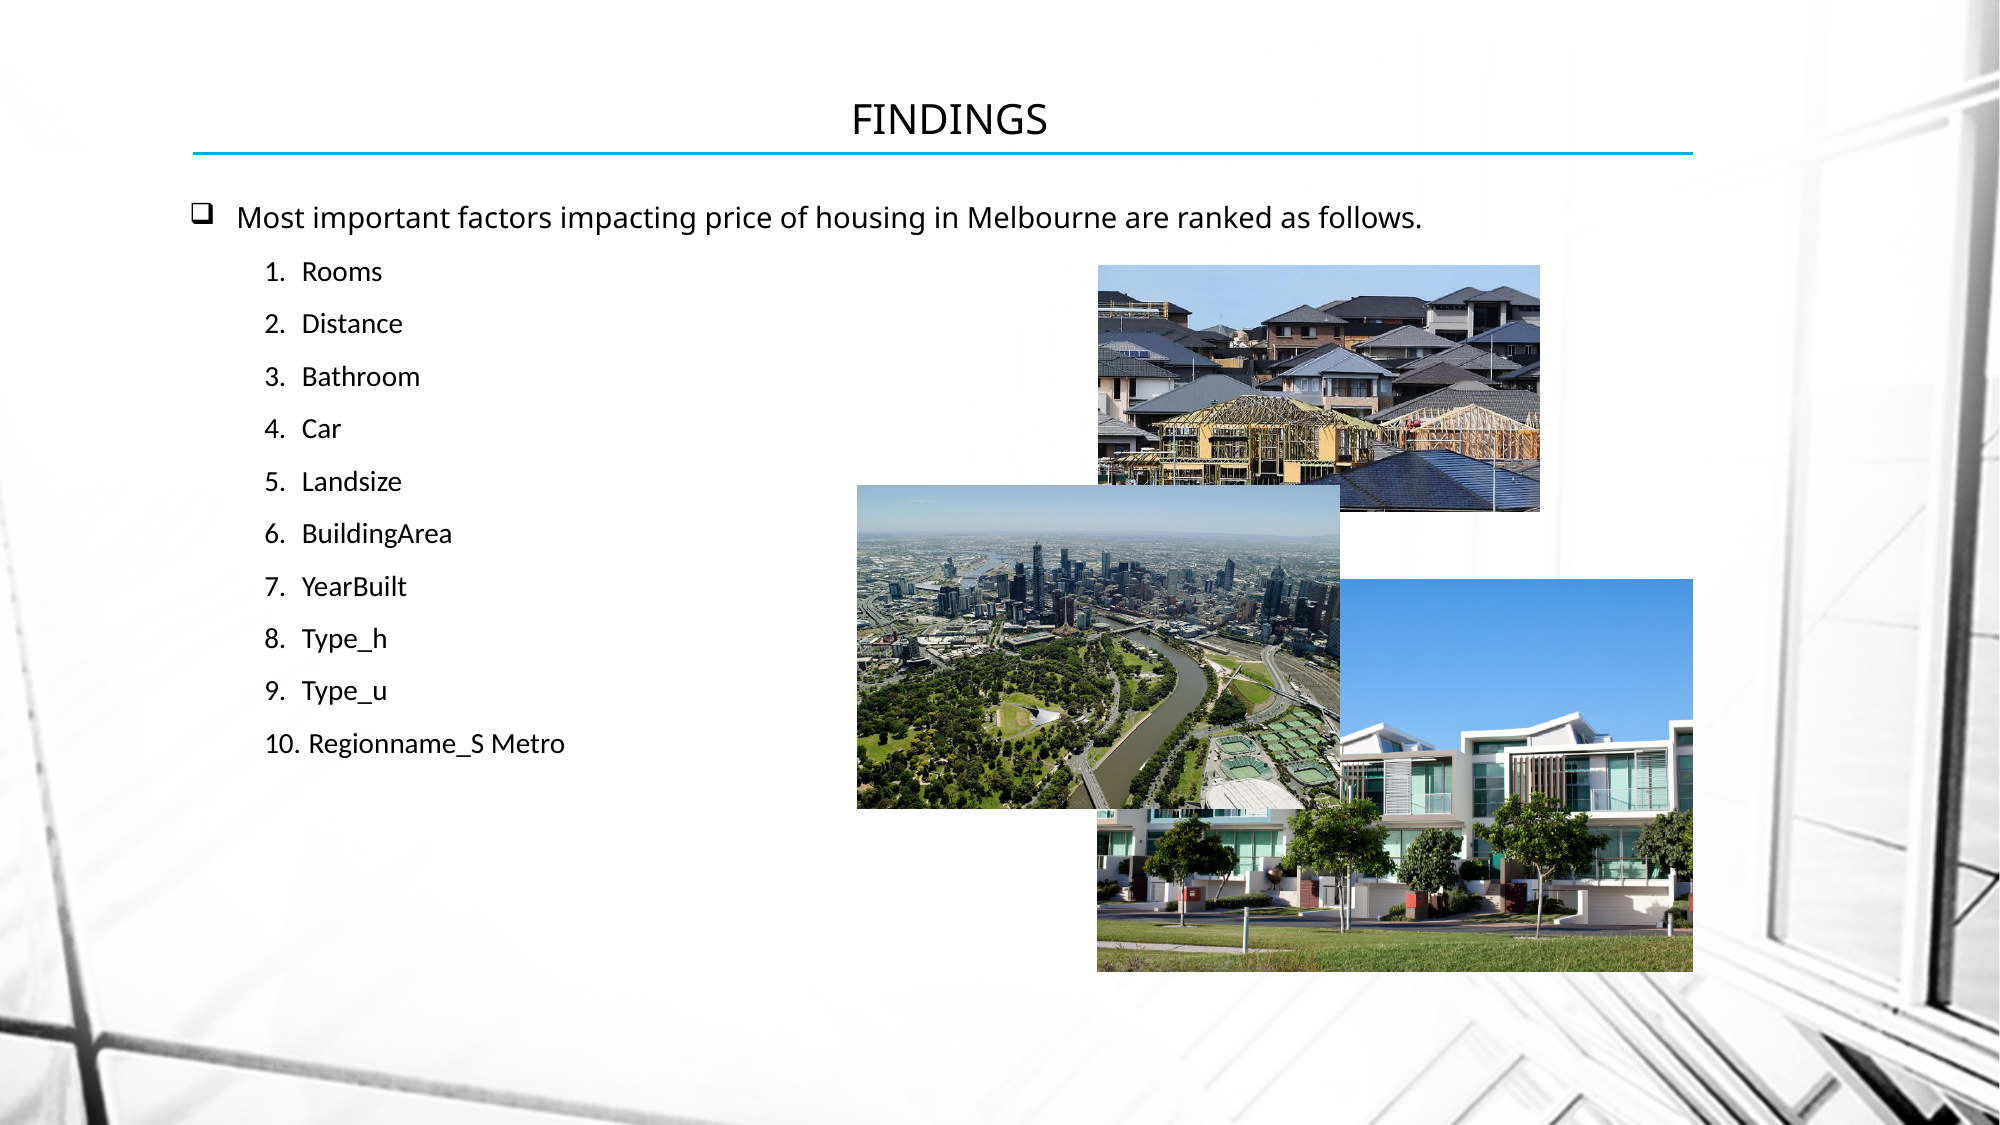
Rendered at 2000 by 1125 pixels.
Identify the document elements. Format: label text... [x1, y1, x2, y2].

title FINDINGS [237, 75, 1663, 150]
text_box Most important factors impacting price of housing in Melbourne are ranked as follows. Rooms Distance Bathroom Car Landsize BuildingArea YearBuilt Type_h Type_u Regionname_S Metro [174, 174, 1500, 819]
picture [0, 0, 2000, 1125]
